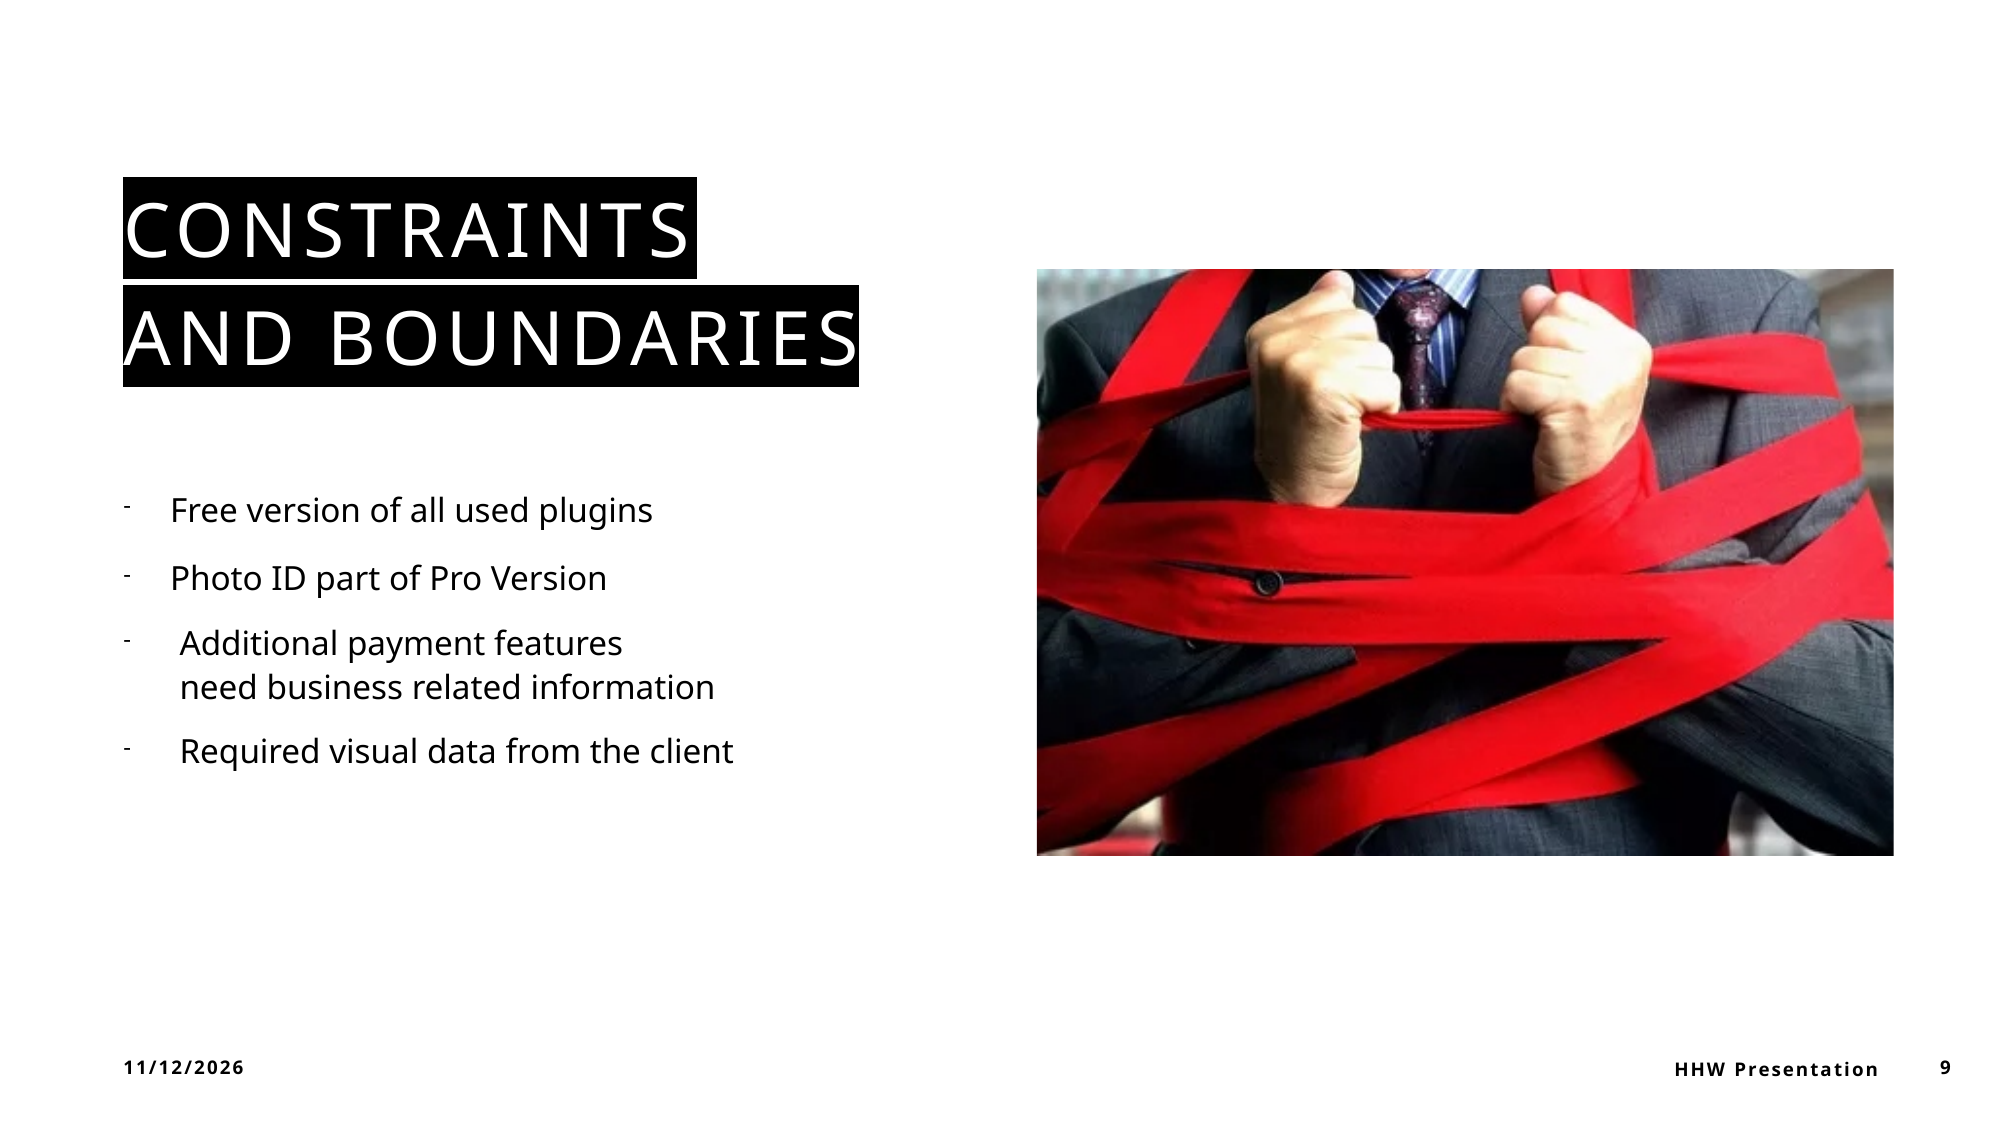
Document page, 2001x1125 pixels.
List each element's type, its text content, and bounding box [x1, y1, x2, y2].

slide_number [108, 1038, 601, 1099]
footer HHW Presentation [1317, 1038, 1877, 1099]
title Constraints and boundaries [108, 149, 894, 388]
slide_number 9 [1877, 1038, 1966, 1099]
list Free version of all used plugins Photo ID part of Pro Version Additional payment features need business related information Required visual data from the client [108, 473, 894, 1019]
picture [1036, 269, 1894, 856]
